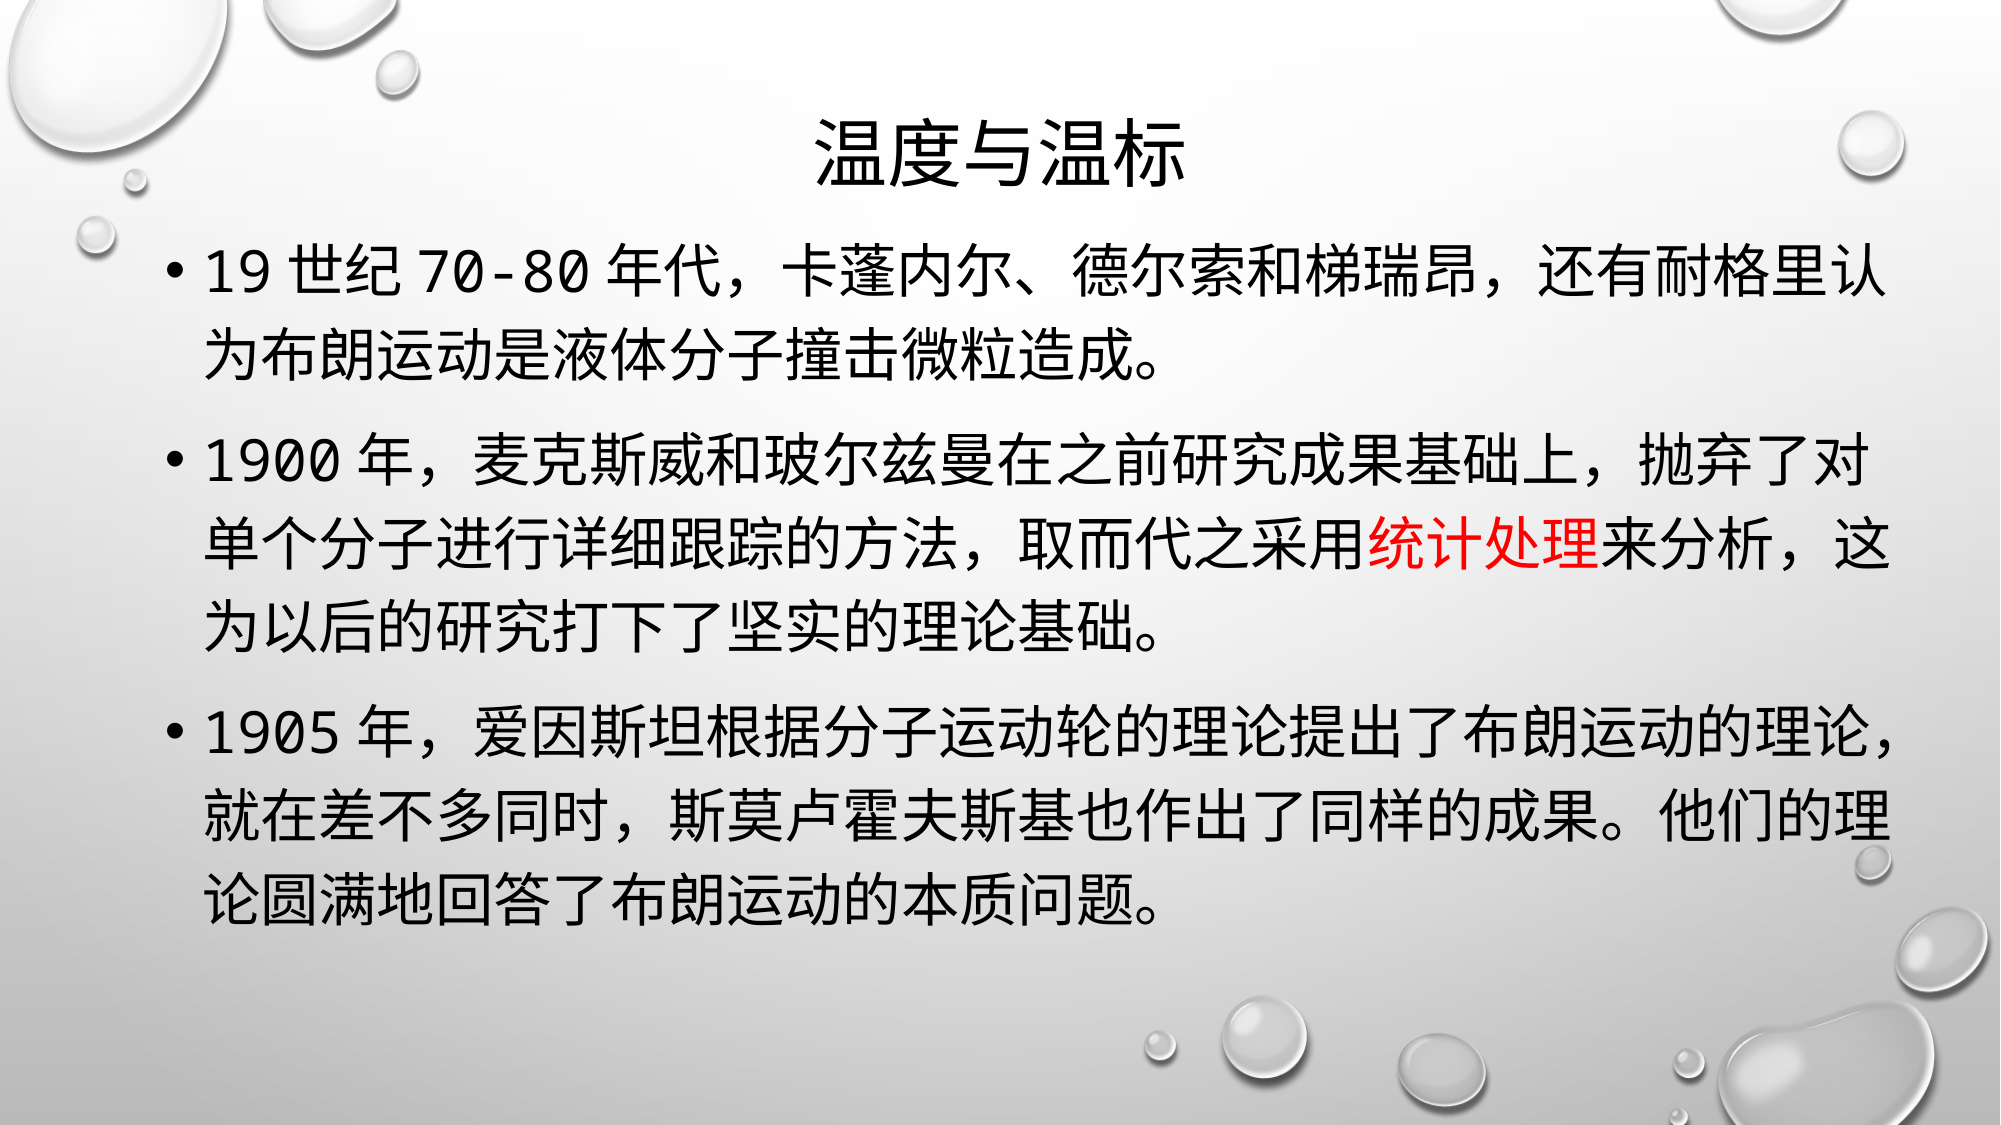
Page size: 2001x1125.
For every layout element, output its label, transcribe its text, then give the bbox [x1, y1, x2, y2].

picture [0, 0, 2000, 1125]
title 温度与温标 [149, 101, 1851, 213]
list 19世纪70-80年代，卡蓬内尔、德尔索和梯瑞昂，还有耐格里认为布朗运动是液体分子撞击微粒造成。 1900年，麦克斯威和玻尔兹曼在之前研究成果基础上，抛弃了对单个分子进行详细跟踪的方法，取而代之采用统计处理来分析，这为以后的研究打下了坚实的理论基础。 1905年，爱因斯坦根据分子运动轮的理论提出了布朗运动的理论，就在差不多同时，斯莫卢霍夫斯基也作出了同样的成果。他们的理论圆满地回答了布朗运动的本质问题。 [149, 213, 1925, 1045]
